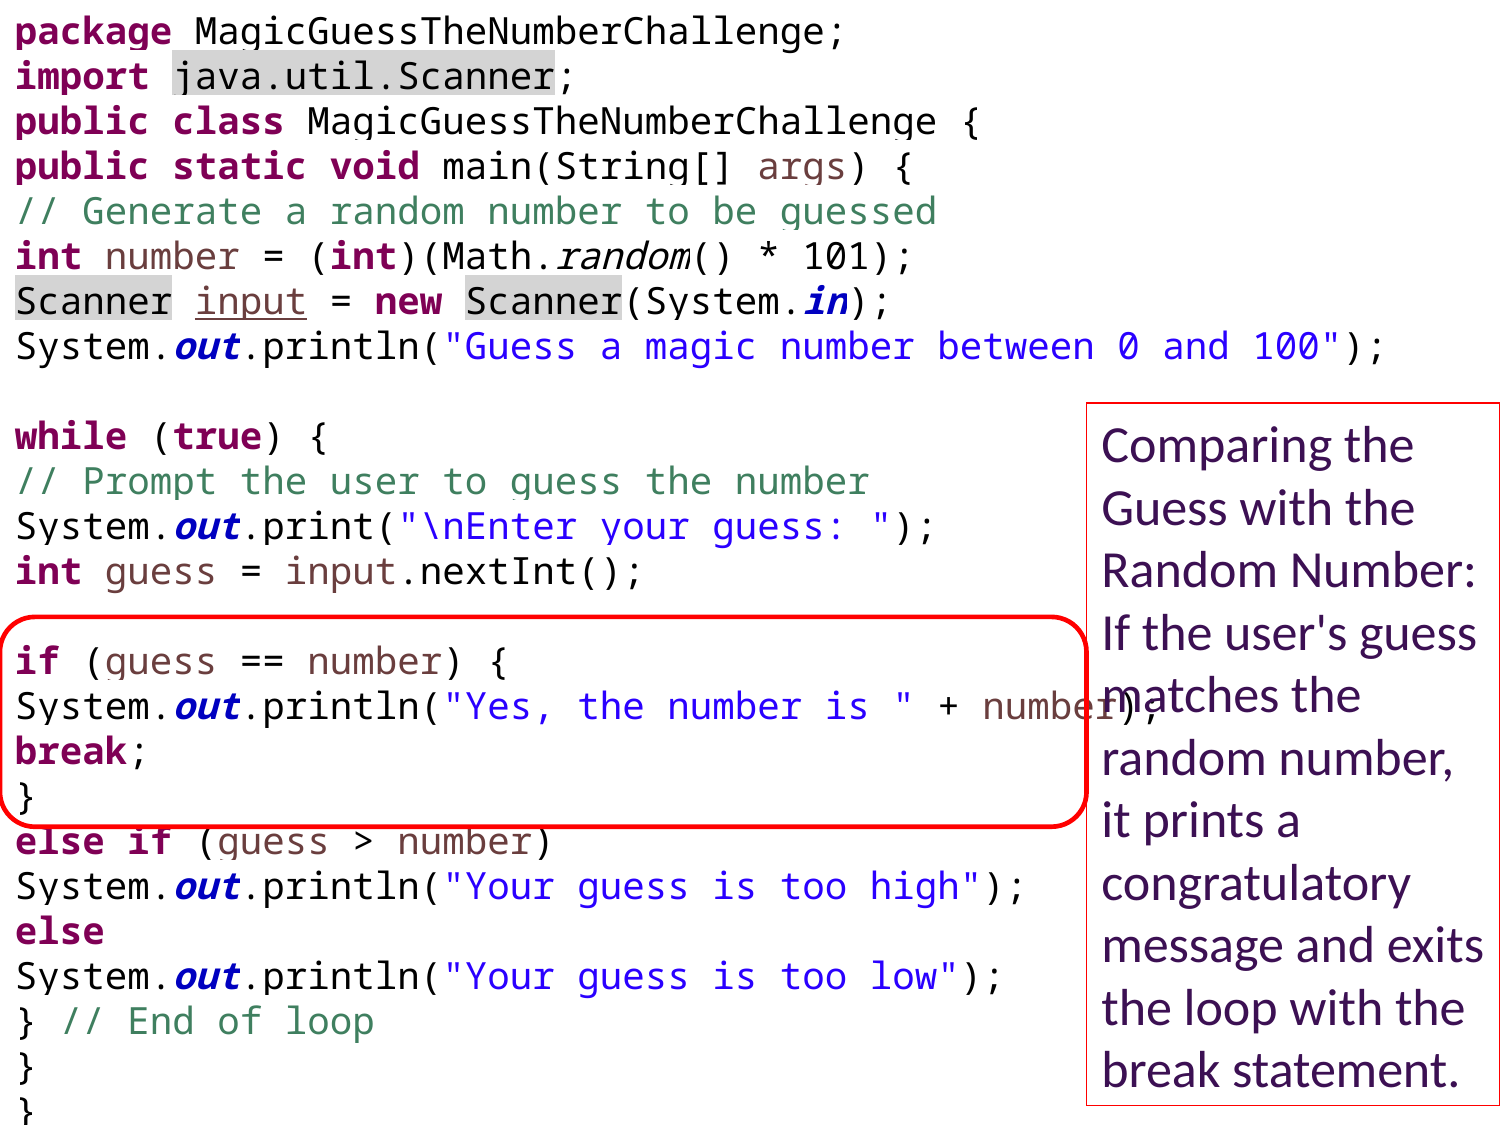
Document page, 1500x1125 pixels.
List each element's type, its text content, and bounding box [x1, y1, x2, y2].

text_box package MagicGuessTheNumberChallenge; import java.util.Scanner; public class MagicGuessTheNumberChallenge { public static void main(String[] args) { // Generate a random number to be guessed int number = (int)(Math.random() * 101); Scanner input = new Scanner(System.in); System.out.println("Guess a magic number between 0 and 100"); while (true) { // Prompt the user to guess the number System.out.print("\nEnter your guess: "); int guess = input.nextInt(); if (guess == number) { System.out.println("Yes, the number is " + number); break; } else if (guess > number) System.out.println("Your guess is too high"); else System.out.println("Your guess is too low"); } // End of loop } } [0, 0, 1500, 639]
text_box package MagicGuessTheNumberChallenge; import java.util.Scanner; public class MagicGuessTheNumberChallenge { public static void main(String[] args) { // Generate a random number to be guessed int number = (int)(Math.random() * 101); Scanner input = new Scanner(System.in); System.out.println("Guess a magic number between 0 and 100"); while (true) { // Prompt the user to guess the number System.out.print("\nEnter your guess: "); int guess = input.nextInt(); if (guess == number) { System.out.println("Yes, the number is " + number); break; } else if (guess > number) System.out.println("Your guess is too high"); else System.out.println("Your guess is too low"); } // End of loop } } [0, 804, 1500, 1125]
text_box Comparing the Guess with the Random Number: If the user's guess matches the random number, it prints a congratulatory message and exits the loop with the break statement. [1086, 403, 1500, 1106]
text_box [0, 615, 1088, 828]
